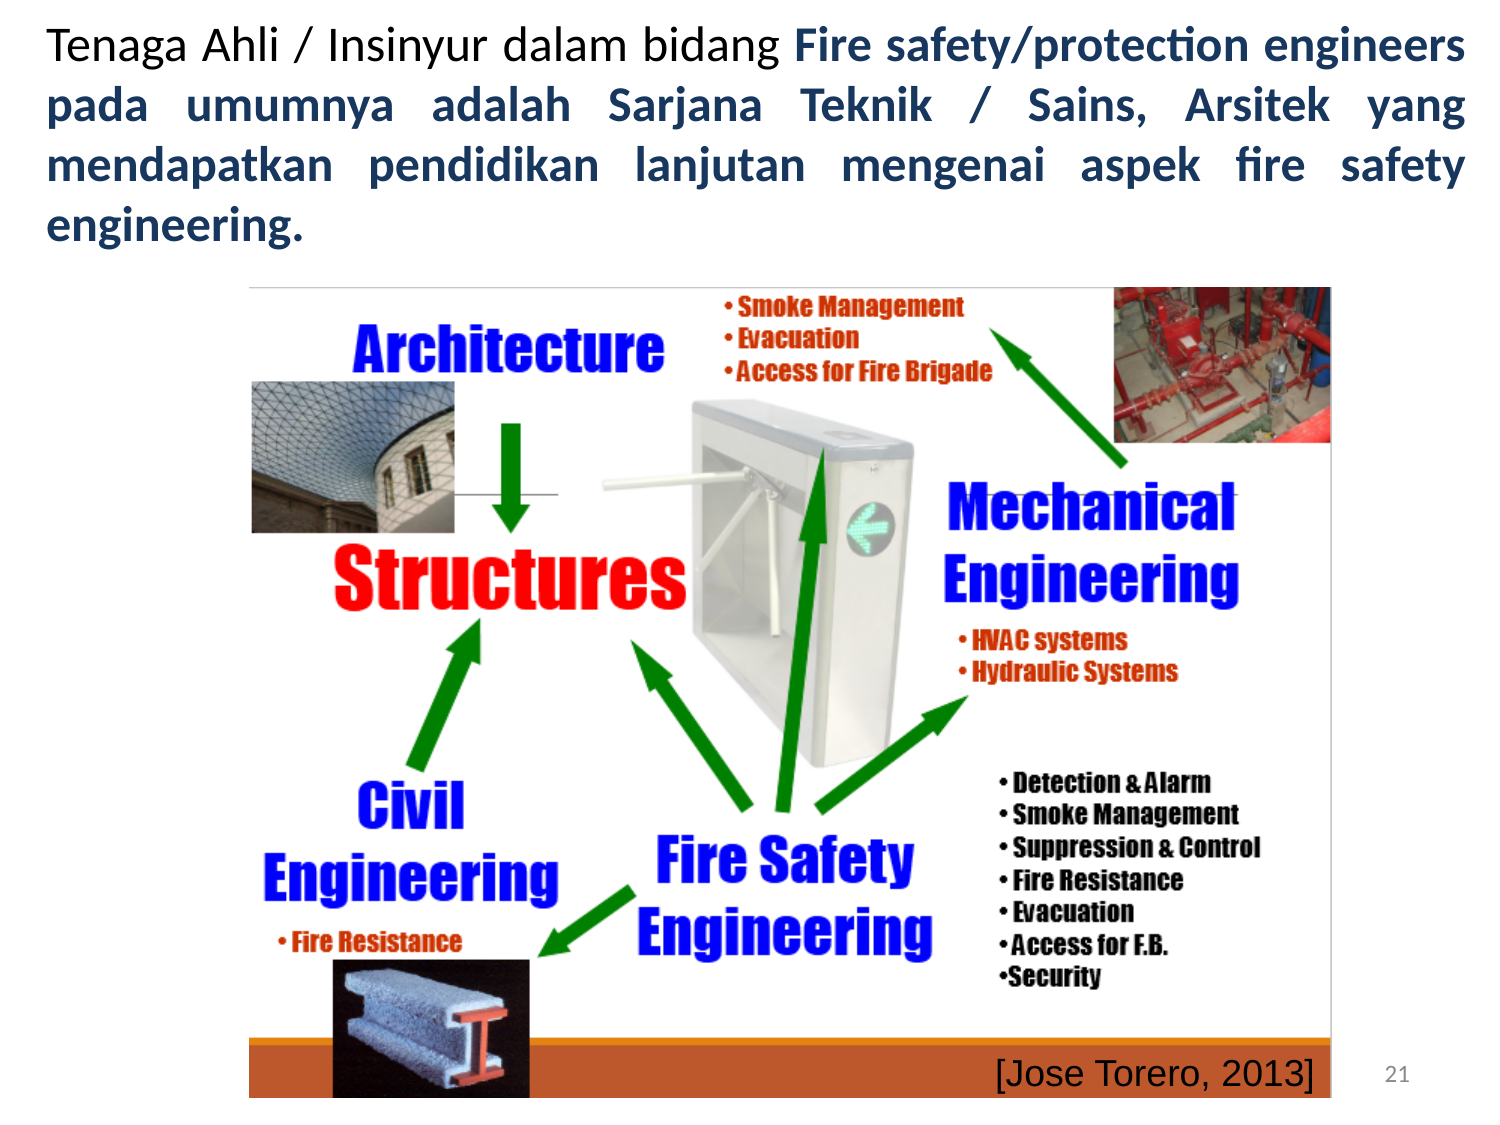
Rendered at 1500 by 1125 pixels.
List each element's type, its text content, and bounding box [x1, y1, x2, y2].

slide_number 21 [1336, 1042, 1425, 1103]
text_box Tenaga Ahli / Insinyur dalam bidang Fire safety/protection engineers pada umumnya adalah Sarjana Teknik / Sains, Arsitek yang mendapatkan pendidikan lanjutan mengenai aspek fire safety engineering. [31, 3, 1482, 259]
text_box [249, 286, 1333, 1103]
